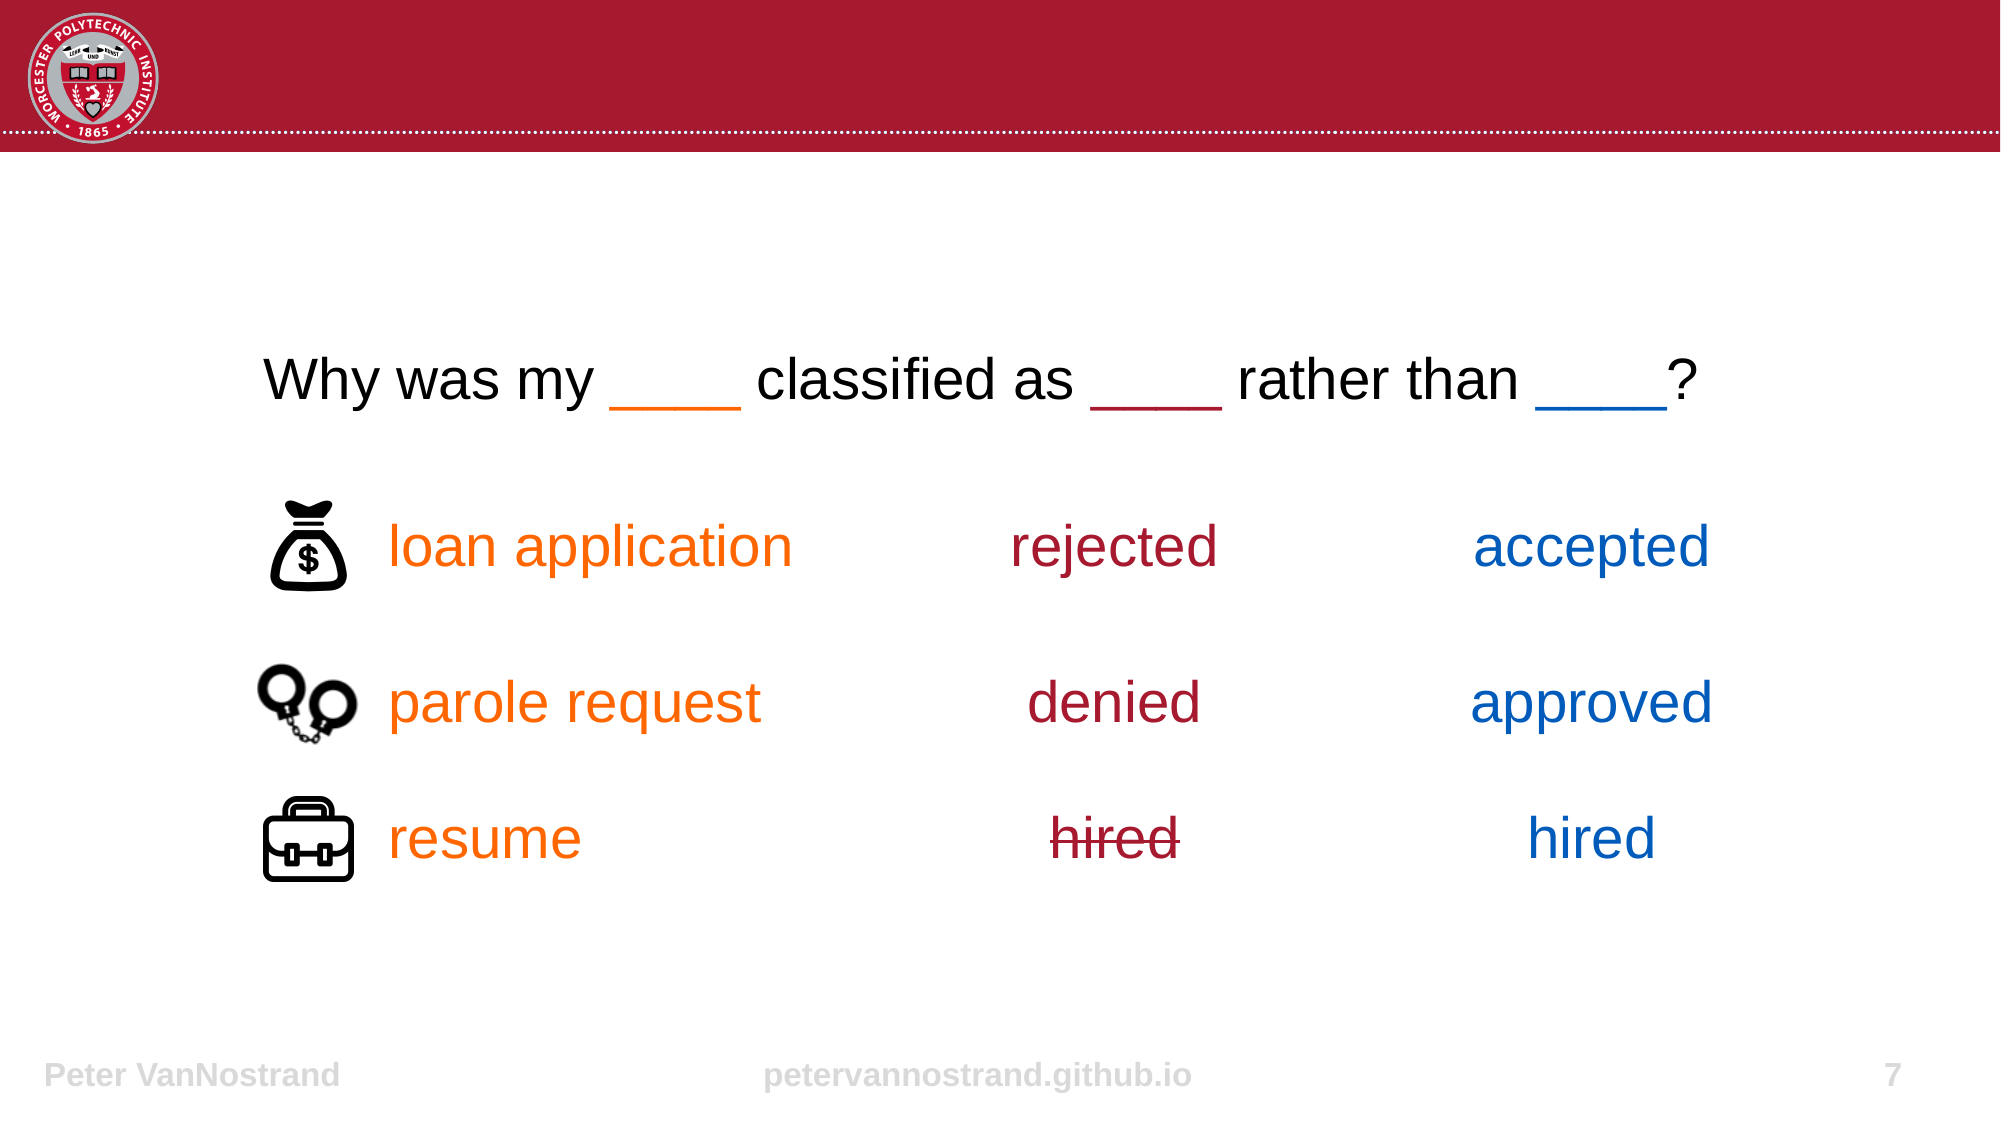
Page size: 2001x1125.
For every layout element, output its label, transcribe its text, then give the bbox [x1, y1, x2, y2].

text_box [267, 500, 1737, 593]
picture [0, 0, 2001, 1125]
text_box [263, 792, 1737, 882]
footer 7 [1841, 1042, 1918, 1103]
list Why was my ____ classified as ____ rather than ____? [248, 312, 1817, 410]
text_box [257, 656, 1737, 749]
